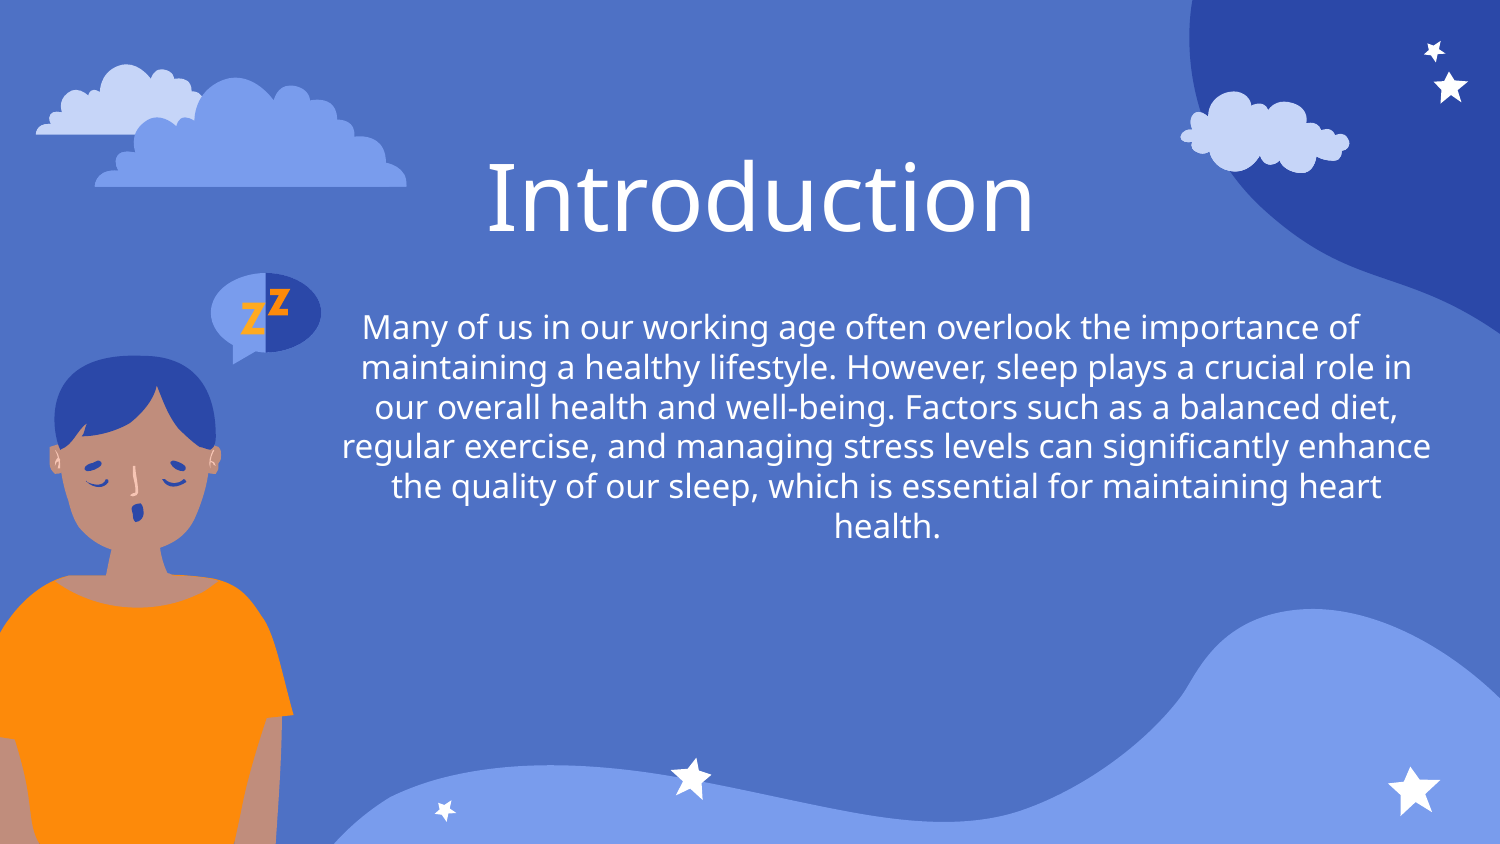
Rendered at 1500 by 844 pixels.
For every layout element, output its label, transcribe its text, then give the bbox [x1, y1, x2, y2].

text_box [0, 355, 294, 844]
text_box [210, 272, 322, 365]
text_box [1178, 91, 1353, 174]
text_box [94, 77, 409, 187]
text_box [670, 757, 712, 800]
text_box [35, 64, 238, 135]
subtitle Many of us in our working age often overlook the importance of maintaining a healthy lifestyle. However, sleep plays a crucial role in our overall health and well-being. Factors such as a balanced diet, regular exercise, and managing stress levels can significantly enhance the quality of our sleep, which is essential for maintaining heart health. [297, 290, 1451, 536]
title Introduction [322, 126, 1202, 265]
